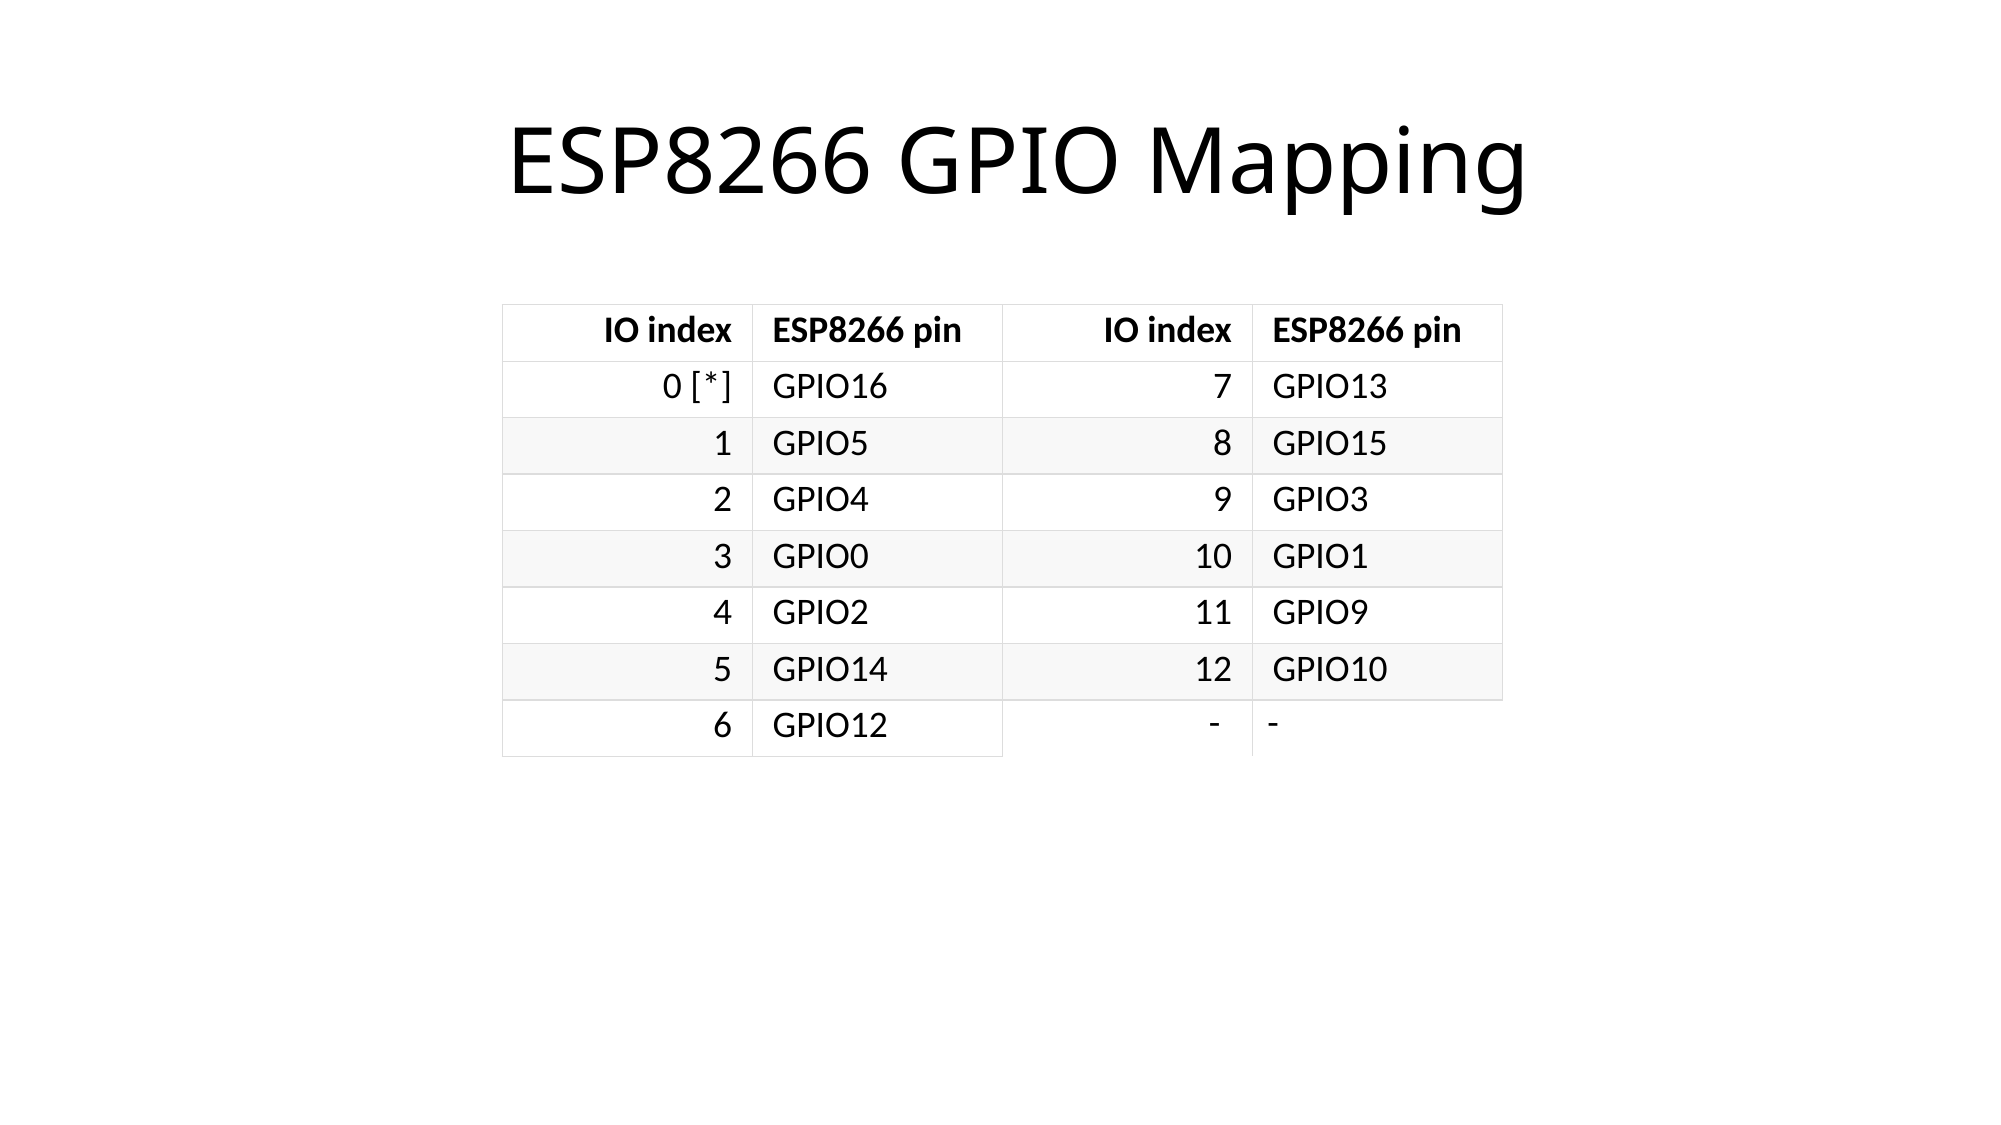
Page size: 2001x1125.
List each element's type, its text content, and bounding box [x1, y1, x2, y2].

table_cell GPIO3 [1253, 475, 1502, 530]
table_cell 10 [1003, 531, 1252, 586]
table_cell GPIO10 [1253, 644, 1502, 699]
table_cell 5 [503, 644, 752, 699]
table_cell GPIO12 [753, 701, 1002, 756]
table_header IO index [503, 305, 752, 361]
table_cell - [1003, 701, 1252, 756]
table_cell 7 [1003, 362, 1252, 417]
table_cell 4 [503, 588, 752, 643]
table_header IO index [1003, 305, 1252, 361]
table_cell - [1253, 701, 1502, 756]
table_cell 6 [503, 701, 752, 756]
table_header ESP8266 pin [753, 305, 1002, 361]
table_header ESP8266 pin [1253, 305, 1502, 361]
table_cell 1 [503, 418, 752, 473]
table_cell GPIO1 [1253, 531, 1502, 586]
table_cell 0 [*] [503, 362, 752, 417]
table_cell GPIO5 [753, 418, 1002, 473]
table_cell 8 [1003, 418, 1252, 473]
table_cell GPIO2 [753, 588, 1002, 643]
table_cell 12 [1003, 644, 1252, 699]
title ESP8266 GPIO Mapping [456, 54, 1581, 273]
table_cell GPIO13 [1253, 362, 1502, 417]
table_cell 11 [1003, 588, 1252, 643]
table_cell 3 [503, 531, 752, 586]
table_cell GPIO14 [753, 644, 1002, 699]
table_cell GPIO16 [753, 362, 1002, 417]
table_cell GPIO4 [753, 475, 1002, 530]
table_cell GPIO9 [1253, 588, 1502, 643]
table_cell GPIO15 [1253, 418, 1502, 473]
table_cell GPIO0 [753, 531, 1002, 586]
table_cell 2 [503, 475, 752, 530]
table_cell 9 [1003, 475, 1252, 530]
